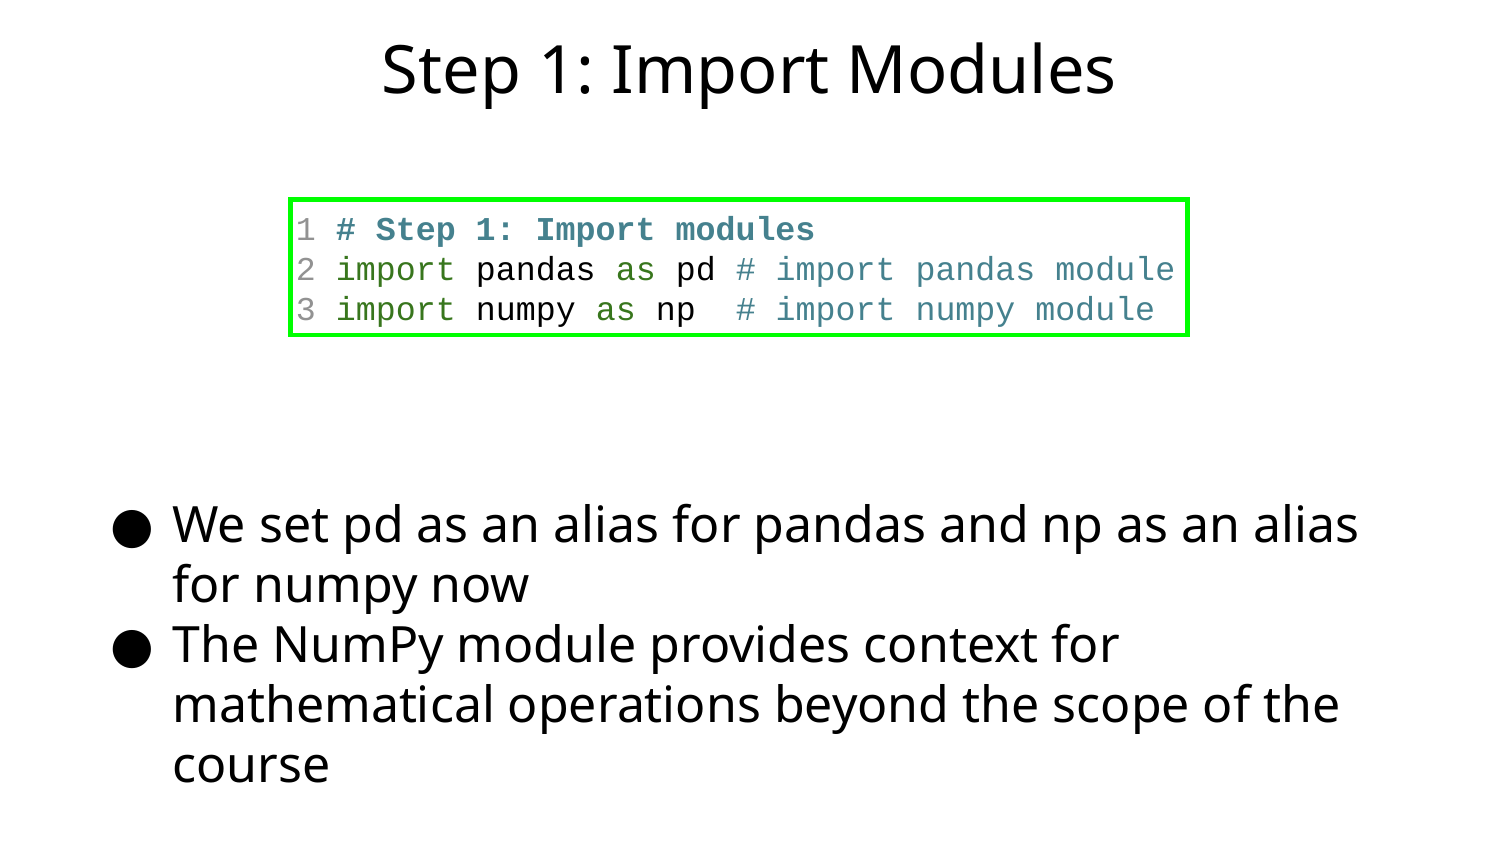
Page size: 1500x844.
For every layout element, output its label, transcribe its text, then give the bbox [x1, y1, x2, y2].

text_box 1 # Step 1: Import modules 2 import pandas as pd # import pandas module 3 import numpy as np # import numpy module [290, 199, 1188, 336]
title Step 1: Import Modules [109, 21, 1391, 209]
text_box We set pd as an alias for pandas and np as an alias for numpy now The NumPy module provides context for mathematical operations beyond the scope of the course [92, 514, 1442, 771]
